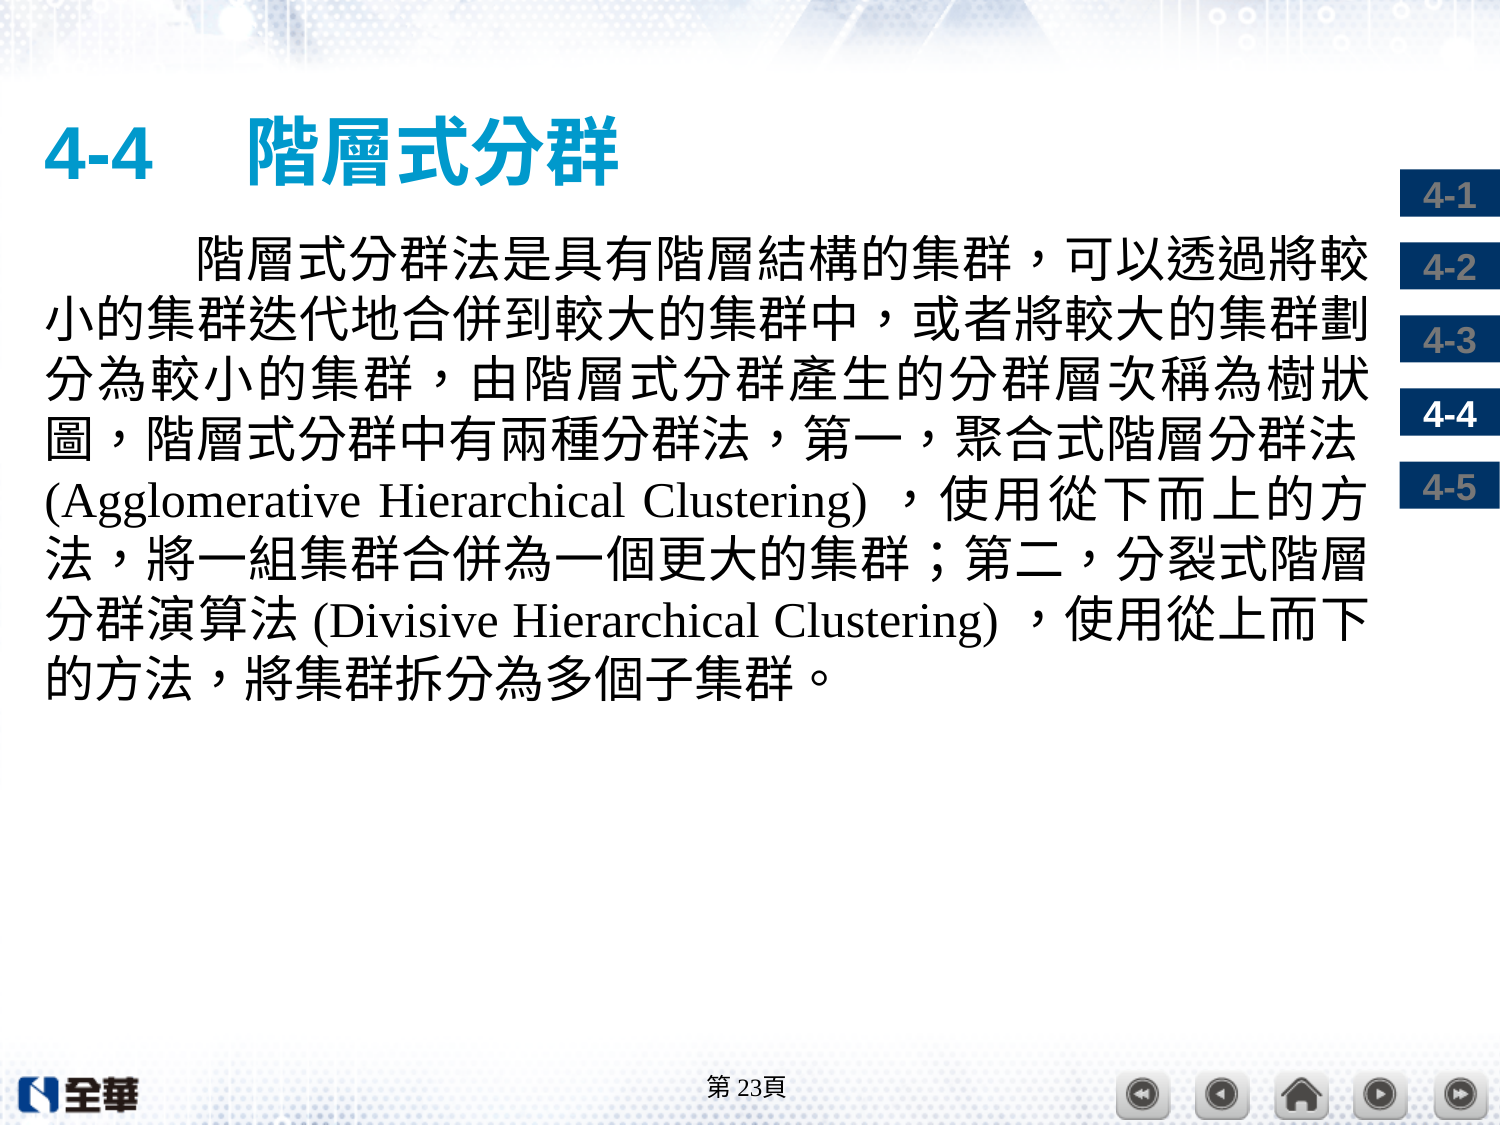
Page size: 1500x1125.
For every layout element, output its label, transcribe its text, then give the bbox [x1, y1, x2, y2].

title 4-4 階層式分群 [29, 89, 1386, 209]
picture [0, 0, 1500, 1125]
list 階層式分群法是具有階層結構的集群，可以透過將較小的集群迭代地合併到較大的集群中，或者將較大的集群劃分為較小的集群，由階層式分群產生的分群層次稱為樹狀圖，階層式分群中有兩種分群法，第一，聚合式階層分群法(Agglomerative Hierarchical Clustering)，使用從下而上的方法，將一組集群合併為一個更大的集群；第二，分裂式階層分群演算法(Divisive Hierarchical Clustering)，使用從上而下的方法，將集群拆分為多個子集群。 [29, 219, 1386, 1048]
